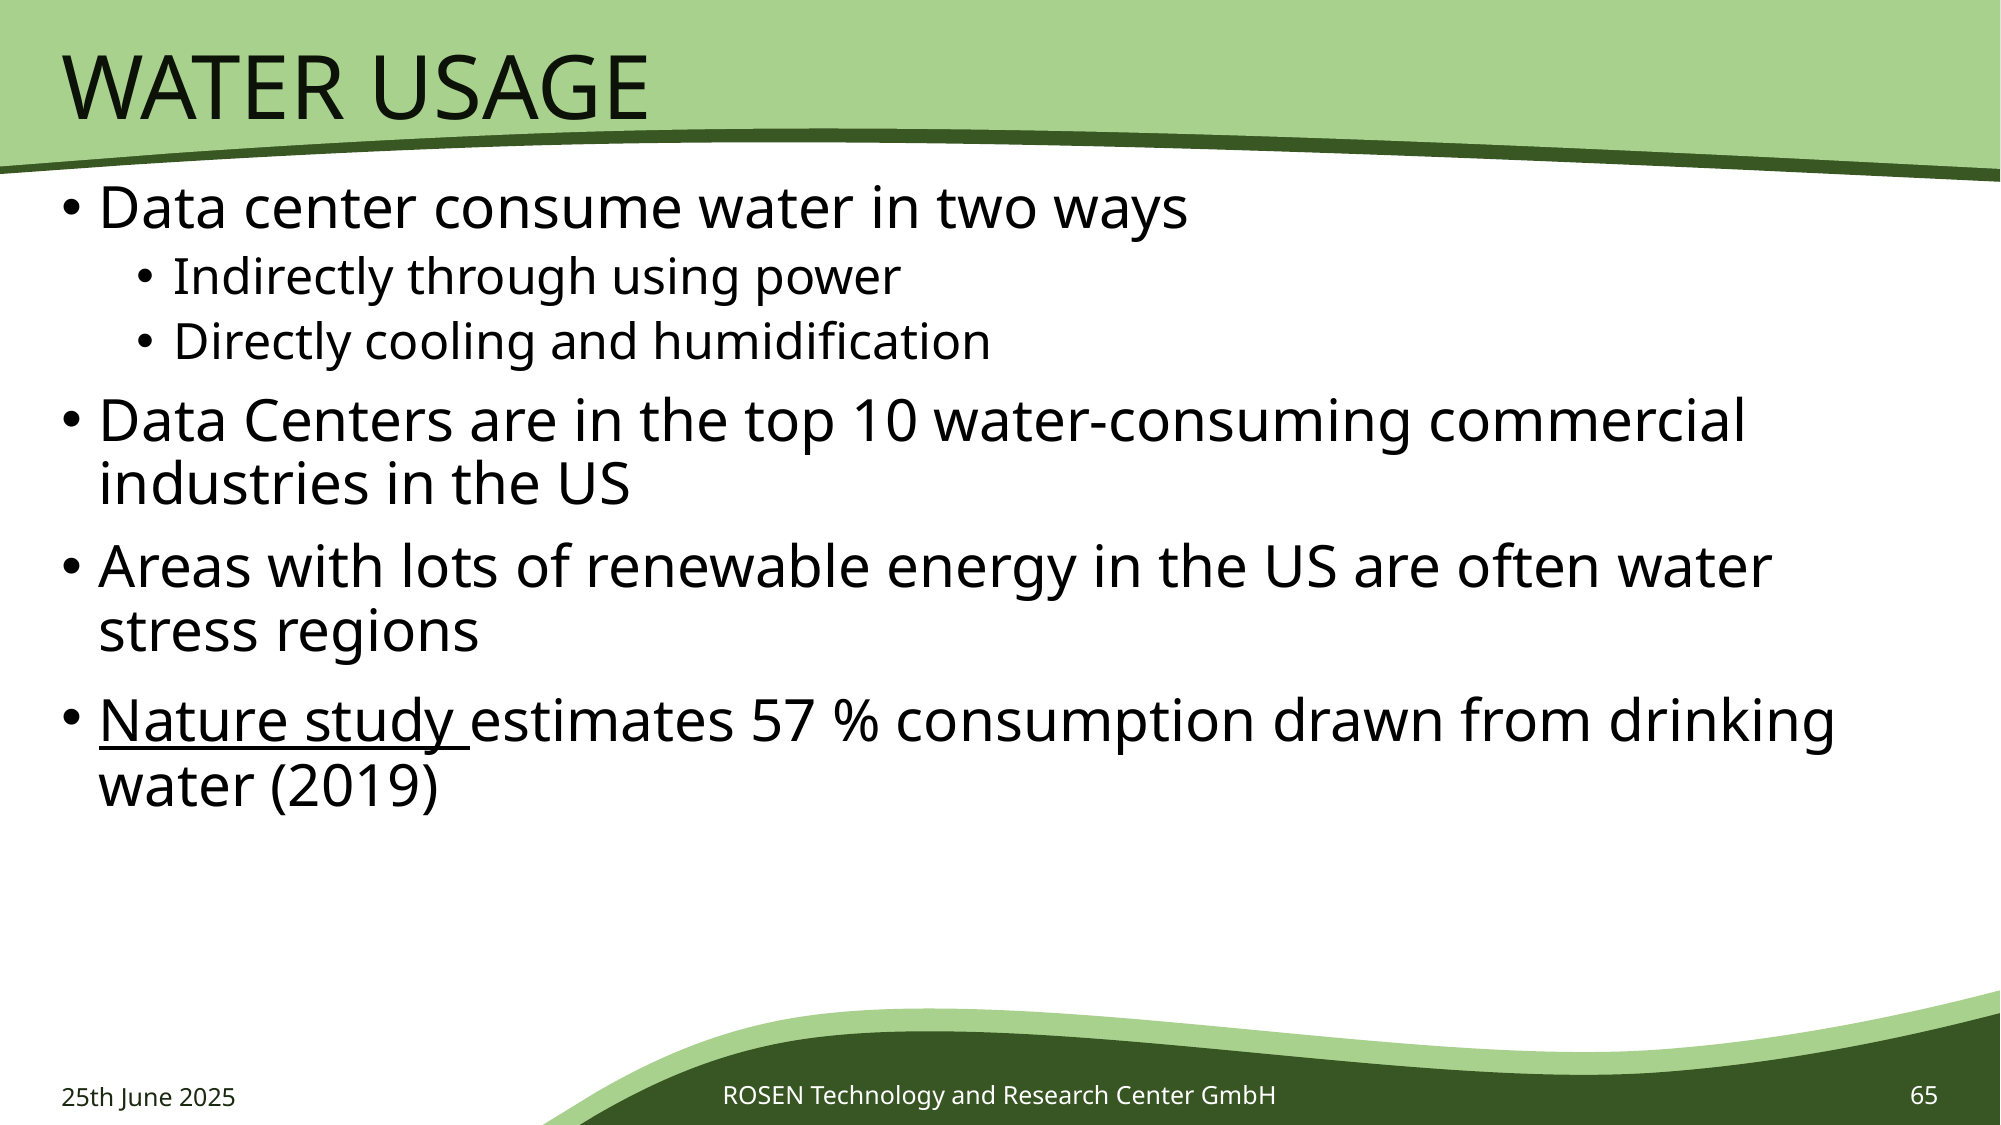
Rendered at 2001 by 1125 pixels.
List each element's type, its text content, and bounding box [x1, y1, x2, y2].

list Data center consume water in two ways Indirectly through using power Directly cooling and humidification Data Centers are in the top 10 water-consuming commercial industries in the US Areas with lots of renewable energy in the US are often water stress regions Nature study estimates 57 % consumption drawn from drinking water (2019) [46, 170, 1954, 1092]
slide_number 65 [1751, 1066, 1954, 1125]
title Water Usage [46, 34, 1954, 146]
footer ROSEN Technology and Research Center GmbH [410, 1066, 1590, 1125]
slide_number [46, 1066, 290, 1125]
